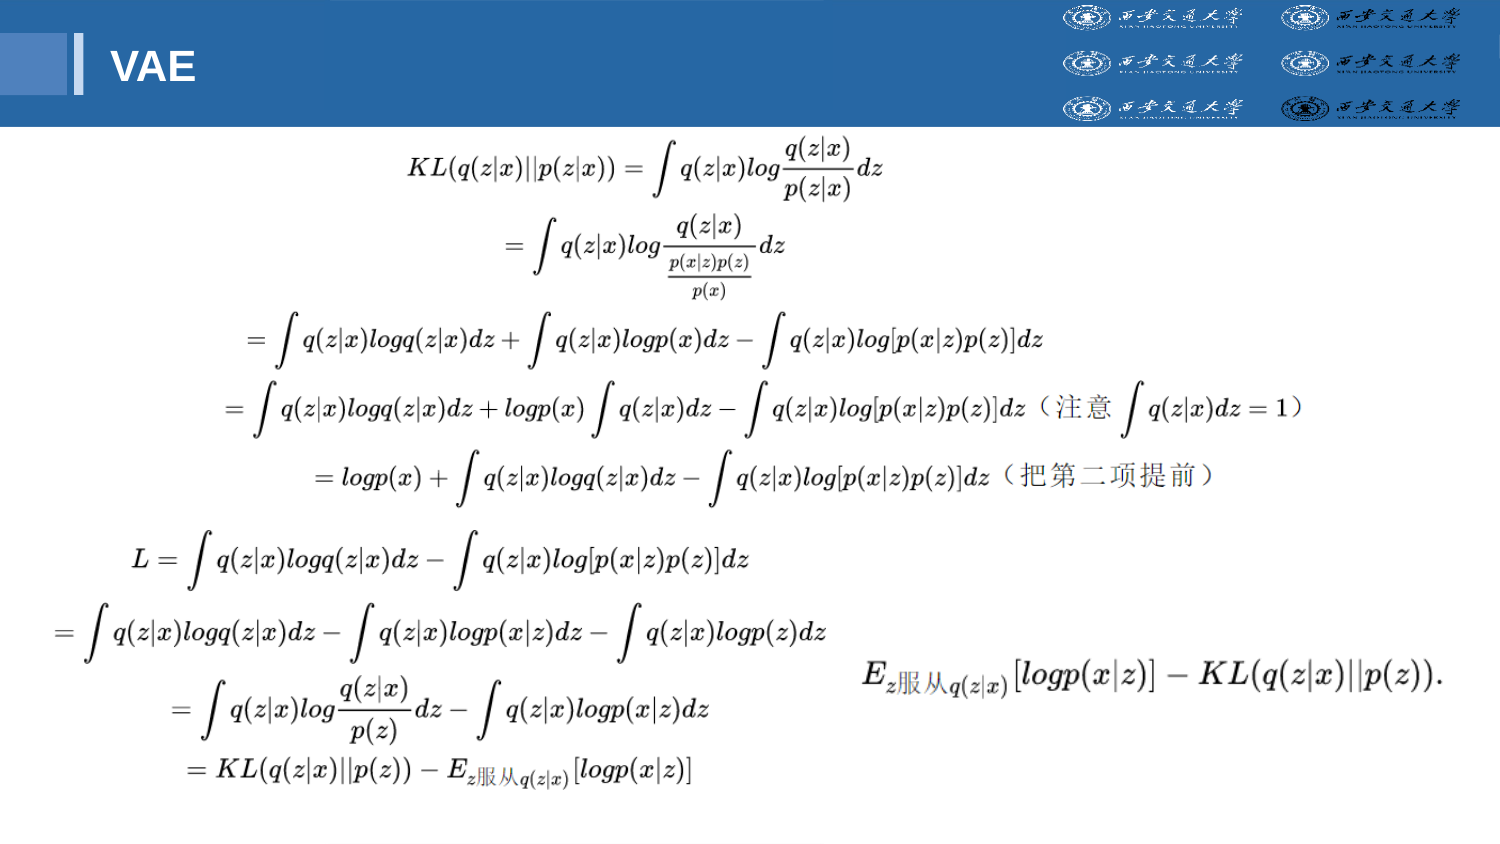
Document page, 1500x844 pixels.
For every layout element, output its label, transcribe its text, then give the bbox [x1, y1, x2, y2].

picture [0, 0, 1500, 127]
text_box [0, 33, 67, 96]
text_box VAE [95, 30, 212, 98]
picture [36, 529, 1445, 801]
picture [218, 128, 1314, 518]
text_box [72, 31, 85, 97]
